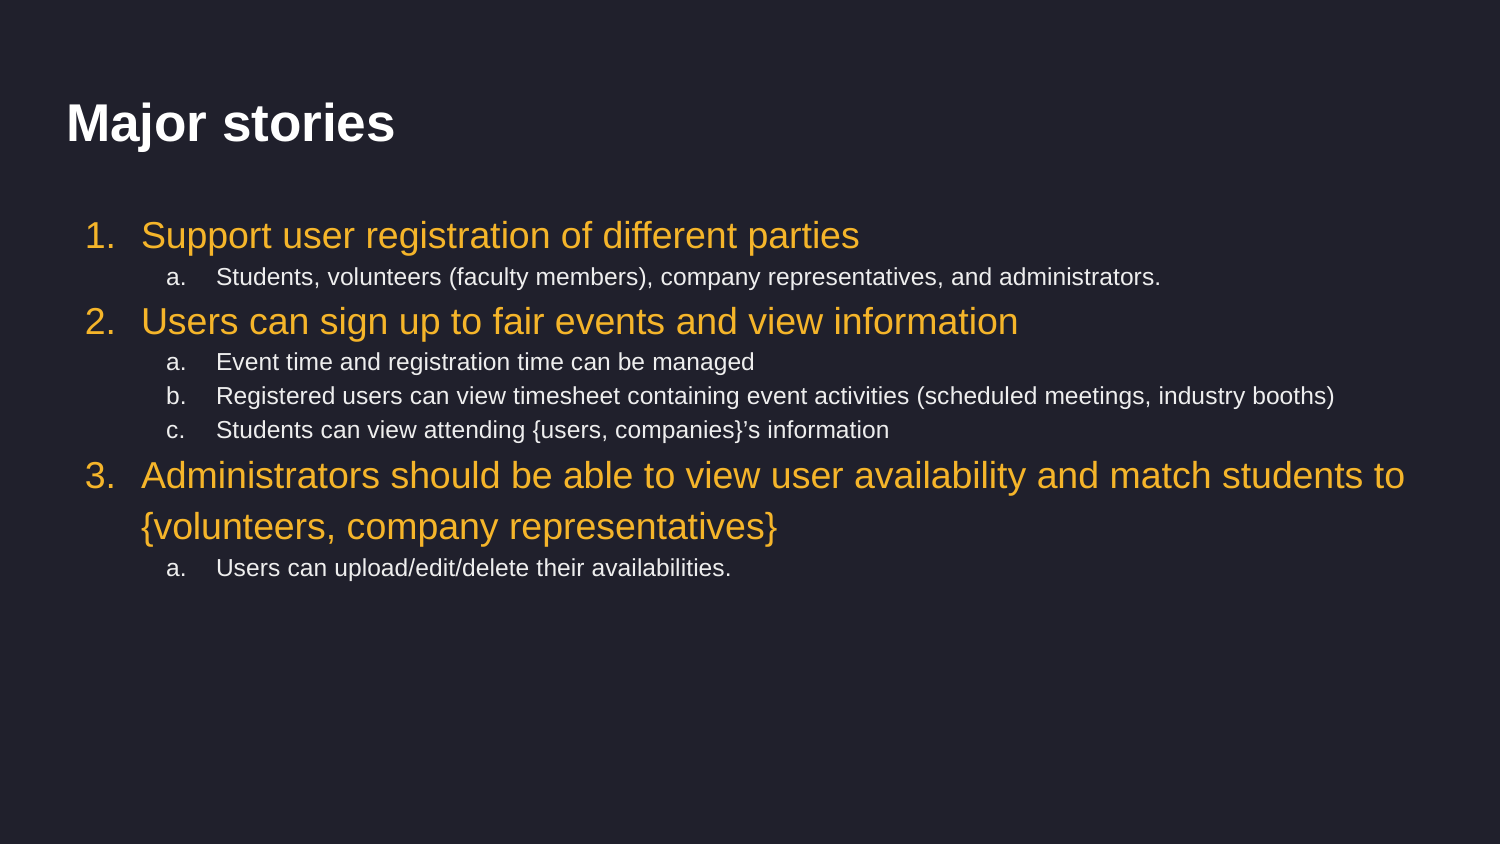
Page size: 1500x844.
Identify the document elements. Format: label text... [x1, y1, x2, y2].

list Support user registration of different parties Students, volunteers (faculty members), company representatives, and administrators. Users can sign up to fair events and view information Event time and registration time can be managed Registered users can view timesheet containing event activities (scheduled meetings, industry booths) Students can view attending {users, companies}’s information Administrators should be able to view user availability and match students to {volunteers, company representatives} Users can upload/edit/delete their availabilities. [51, 189, 1449, 750]
title Major stories [51, 72, 1449, 167]
